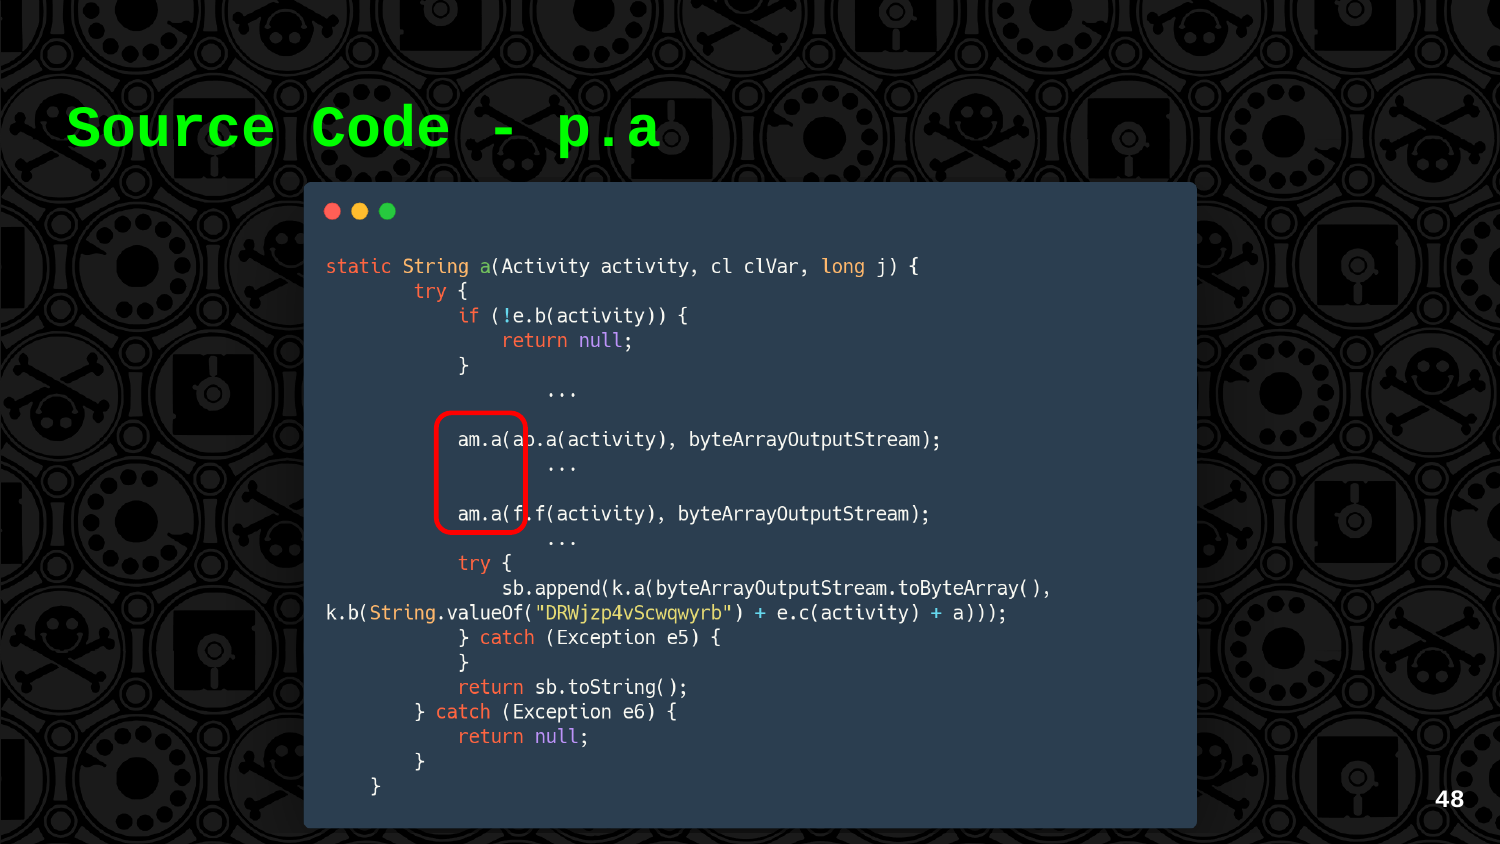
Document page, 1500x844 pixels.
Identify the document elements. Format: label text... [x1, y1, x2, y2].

picture [0, 0, 1500, 844]
slide_number ‹#› [1389, 764, 1480, 830]
title Source Code - p.a [51, 72, 1449, 167]
